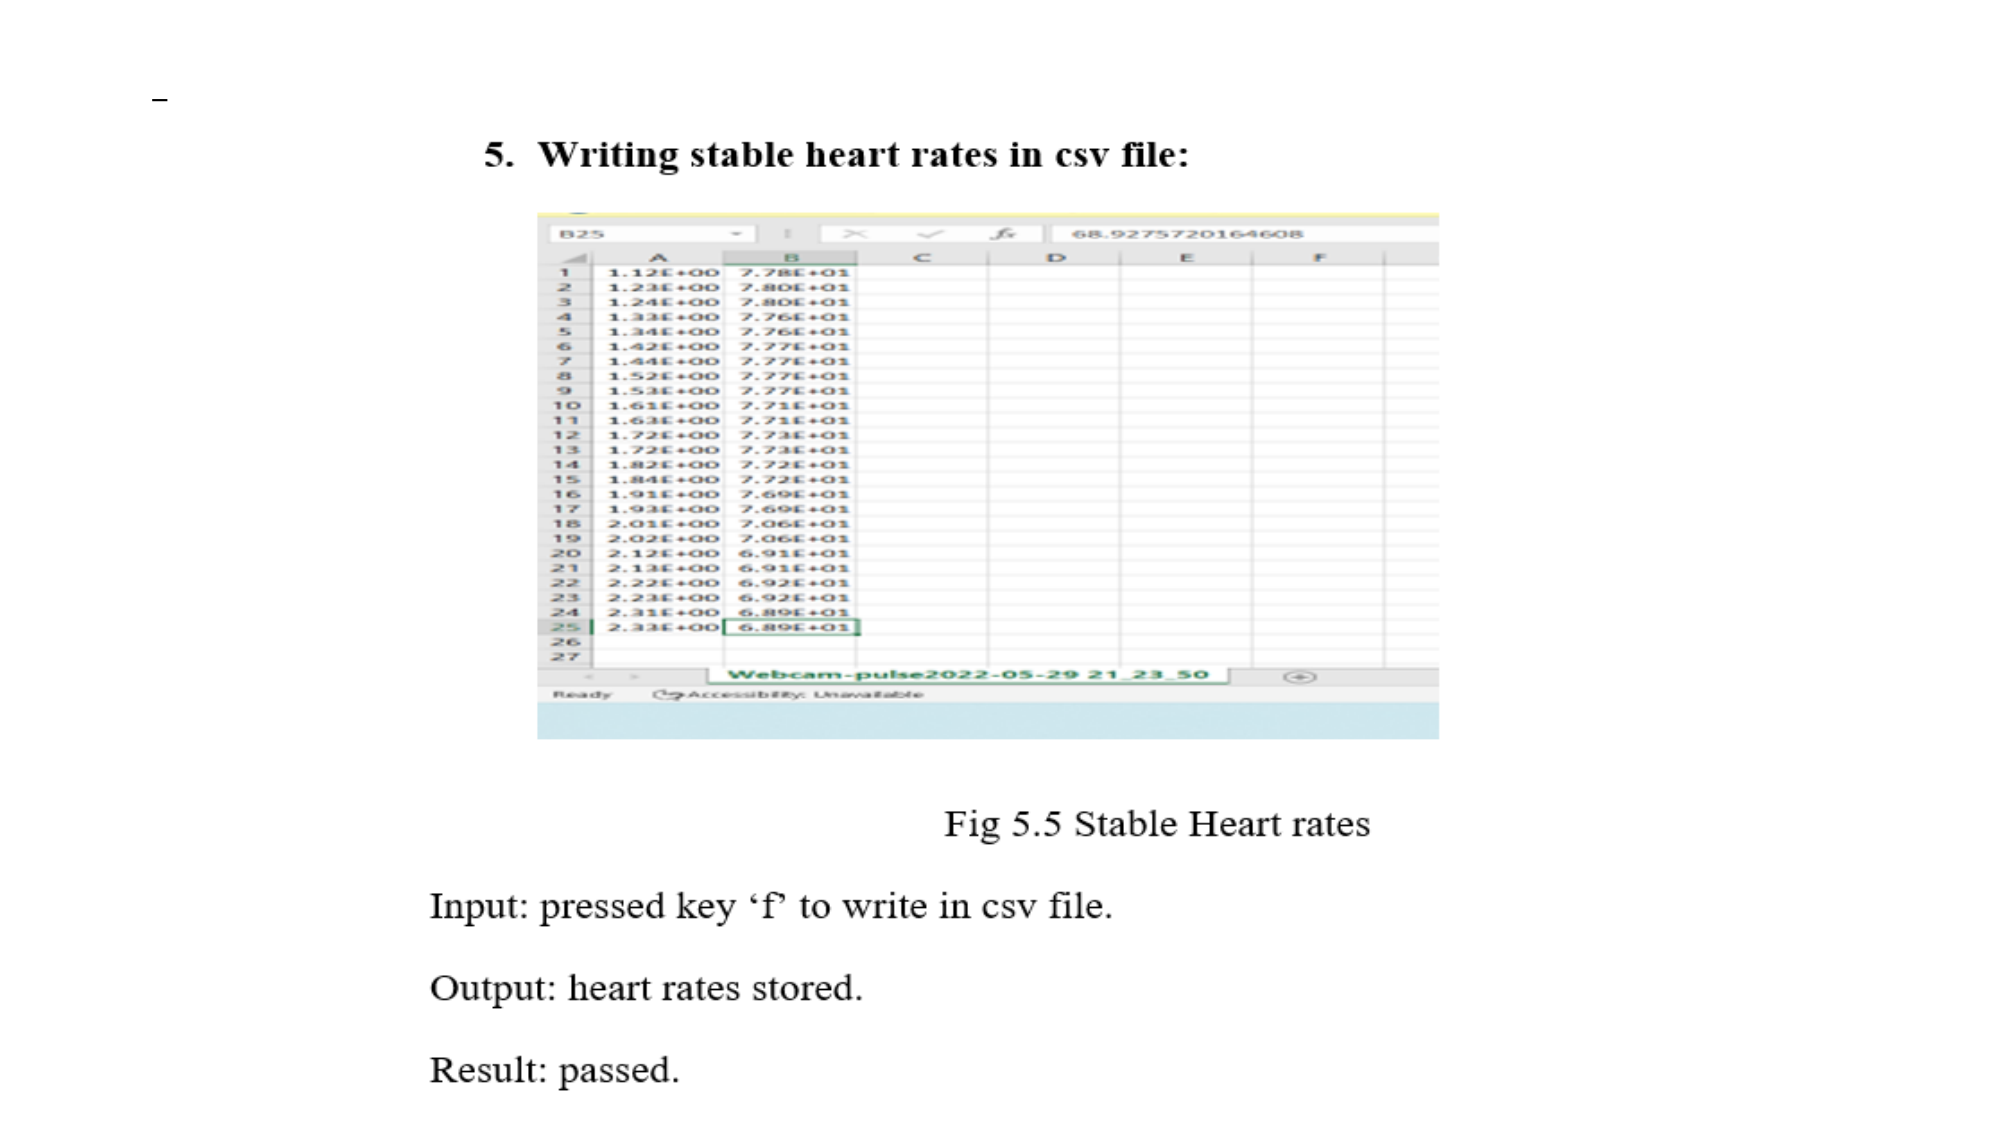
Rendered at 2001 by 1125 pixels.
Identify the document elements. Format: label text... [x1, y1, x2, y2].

title _ [137, 59, 1863, 112]
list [395, 111, 1504, 1125]
